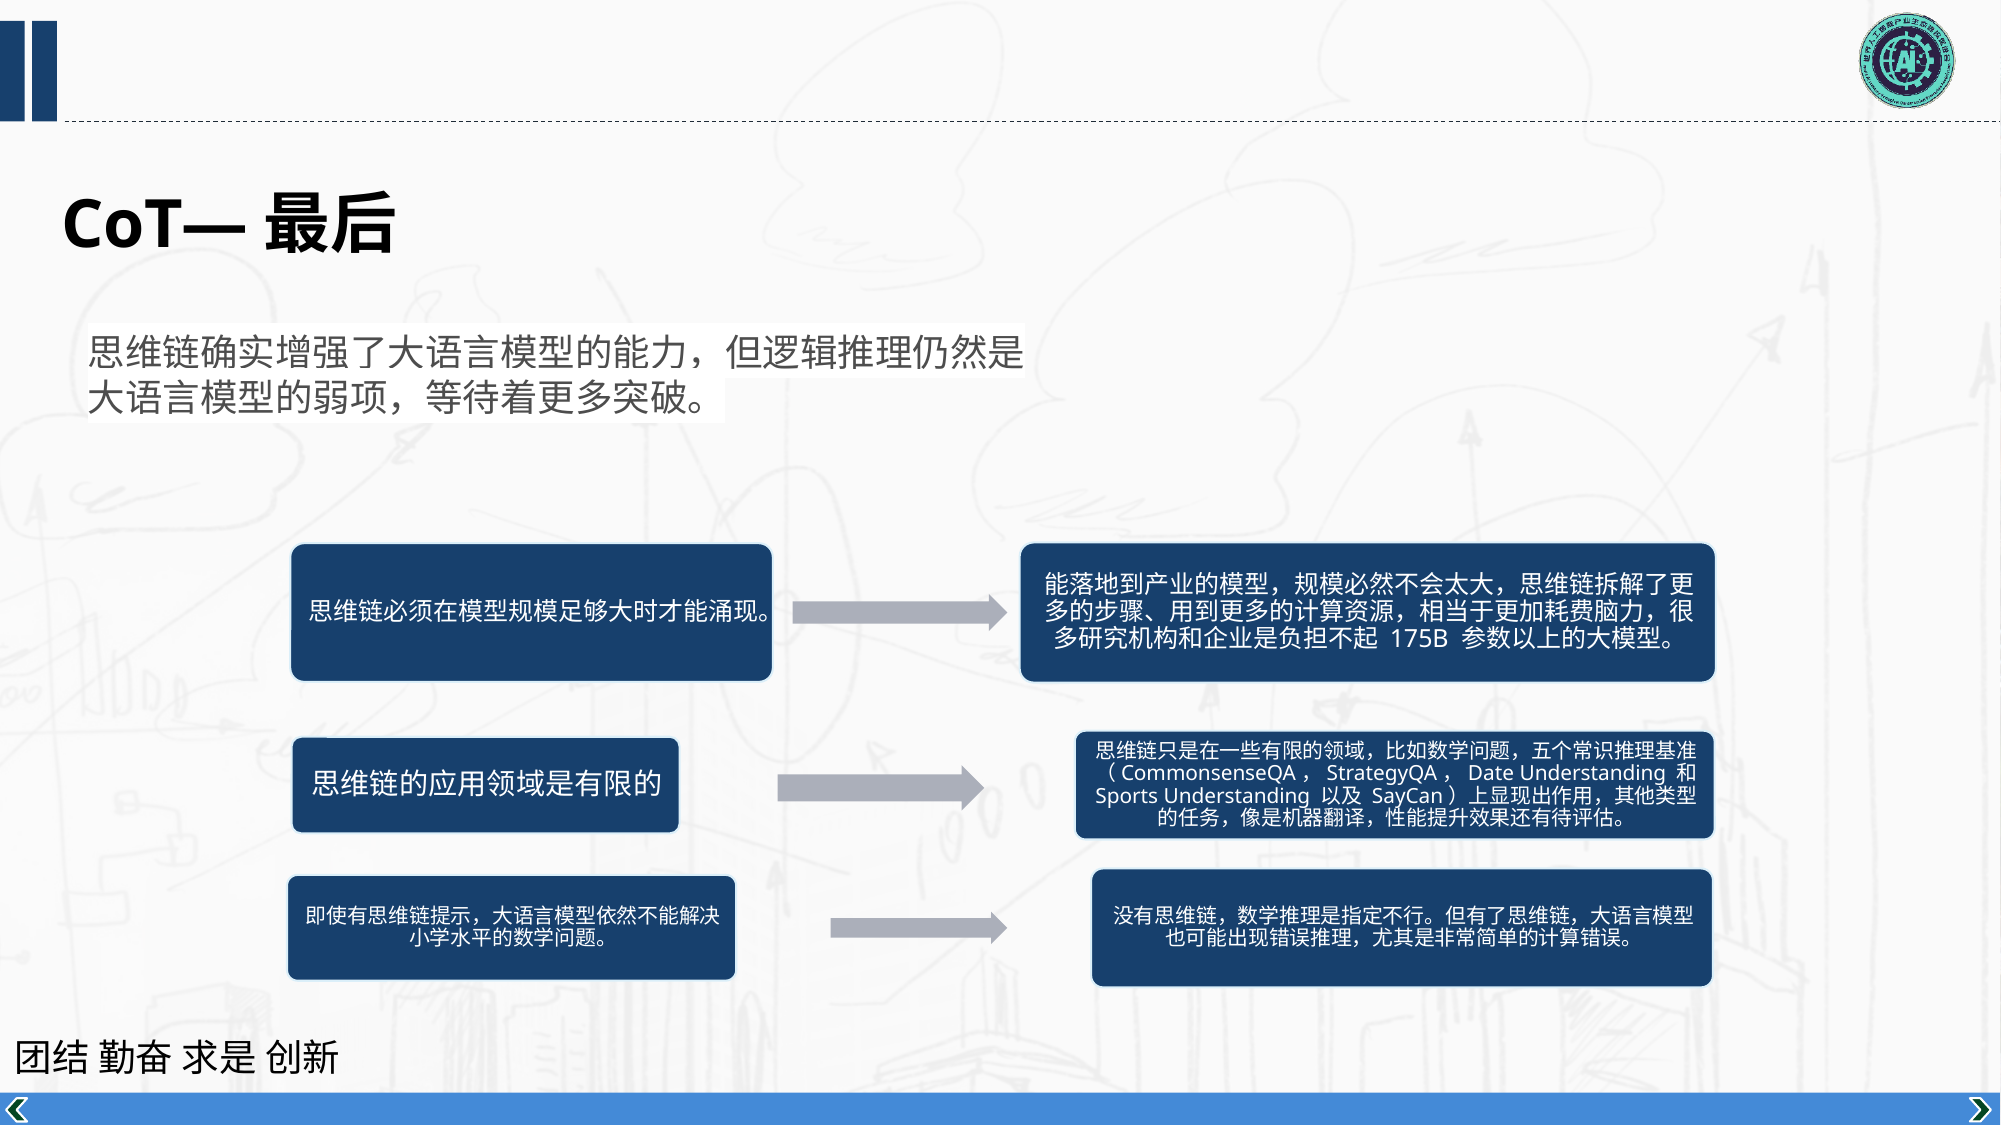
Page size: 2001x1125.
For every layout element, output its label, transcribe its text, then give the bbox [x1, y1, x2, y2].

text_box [286, 730, 1714, 1125]
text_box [289, 311, 1717, 407]
text_box CoT—最后 [46, 173, 1054, 268]
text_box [289, 407, 1717, 1125]
picture [1857, 11, 1956, 110]
text_box 思维链确实增强了大语言模型的能力，但逻辑推理仍然是大语言模型的弱项，等待着更多突破。 [72, 322, 289, 427]
